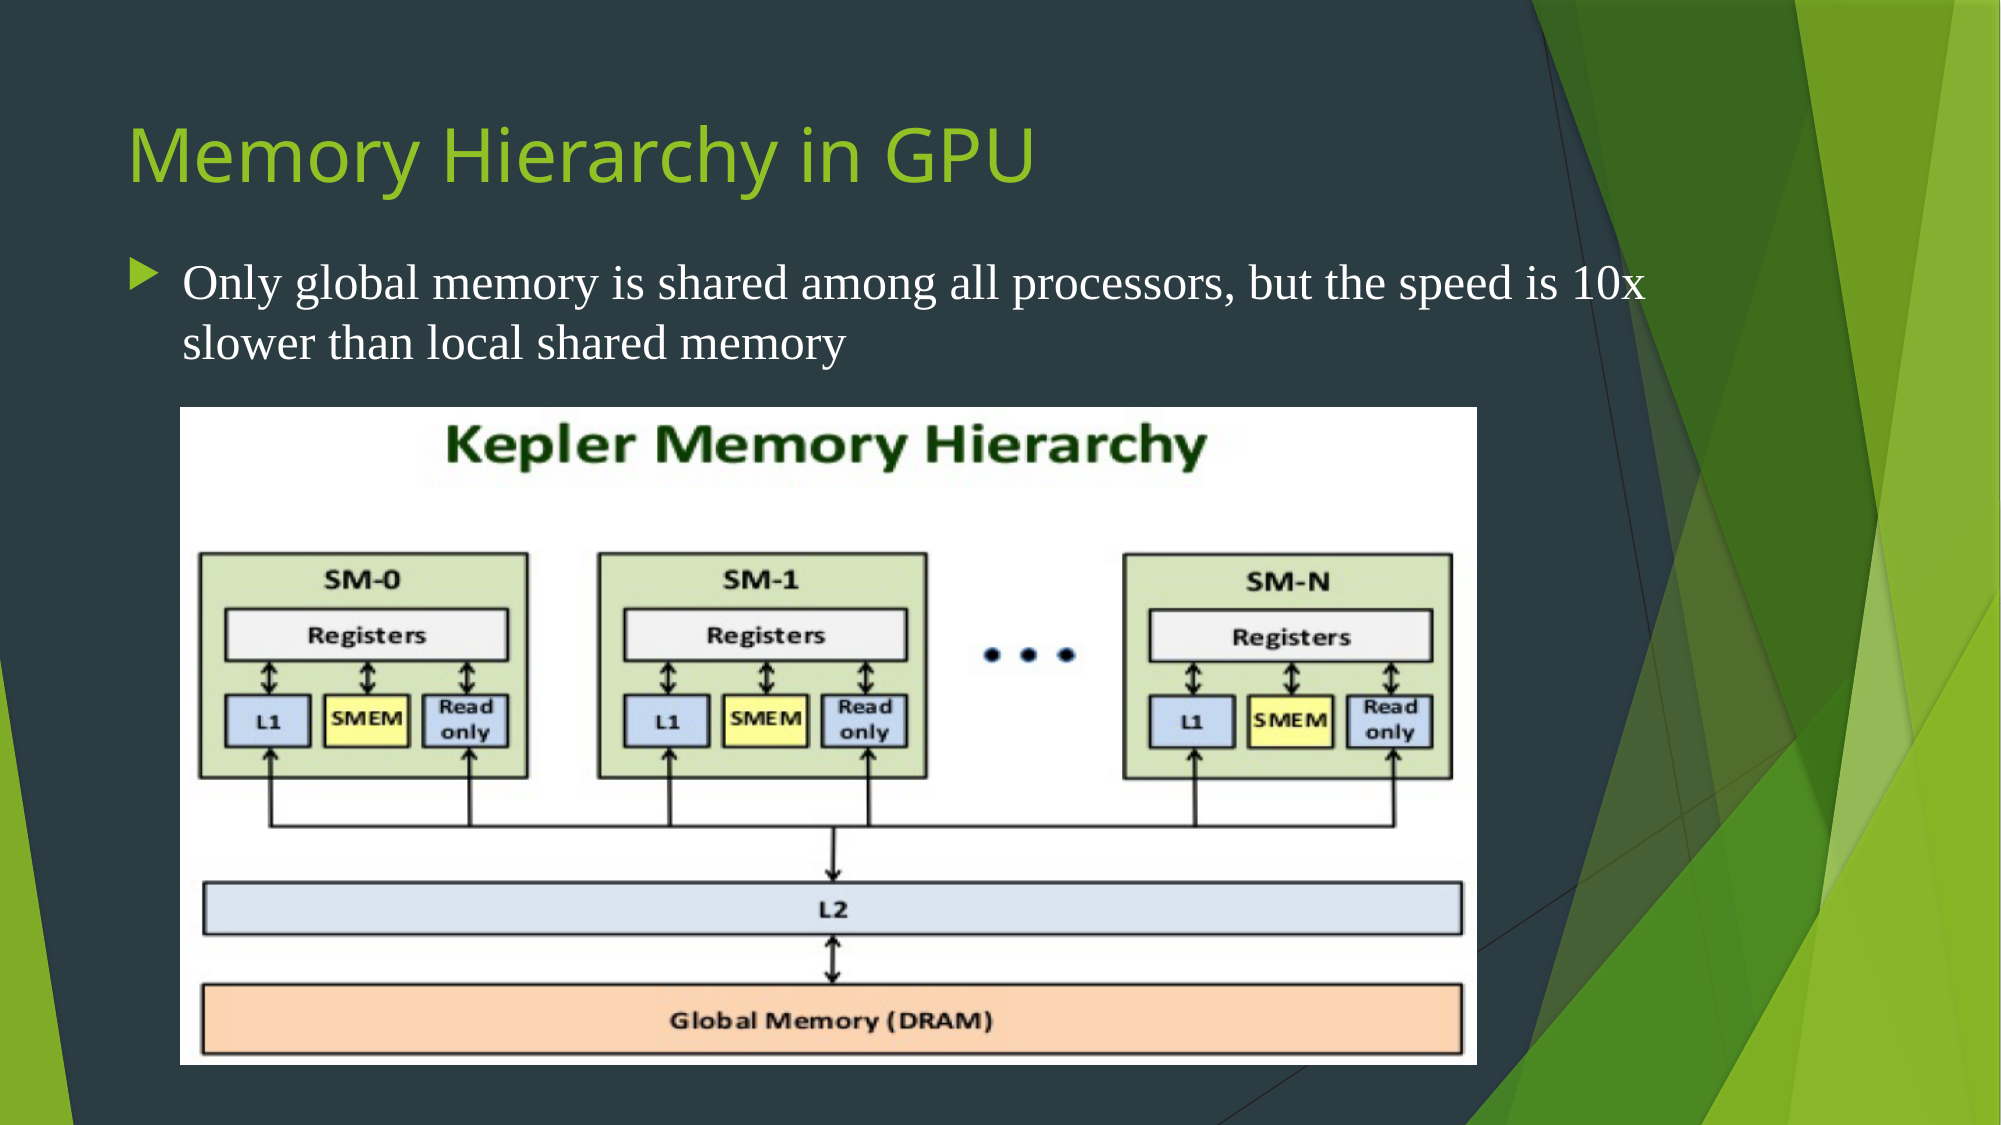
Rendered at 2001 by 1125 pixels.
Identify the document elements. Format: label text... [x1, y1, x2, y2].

title Memory Hierarchy in GPU [111, 99, 1725, 241]
list Only global memory is shared among all processors, but the speed is 10x slower than local shared memory [111, 241, 1725, 1065]
picture [179, 407, 1477, 1066]
